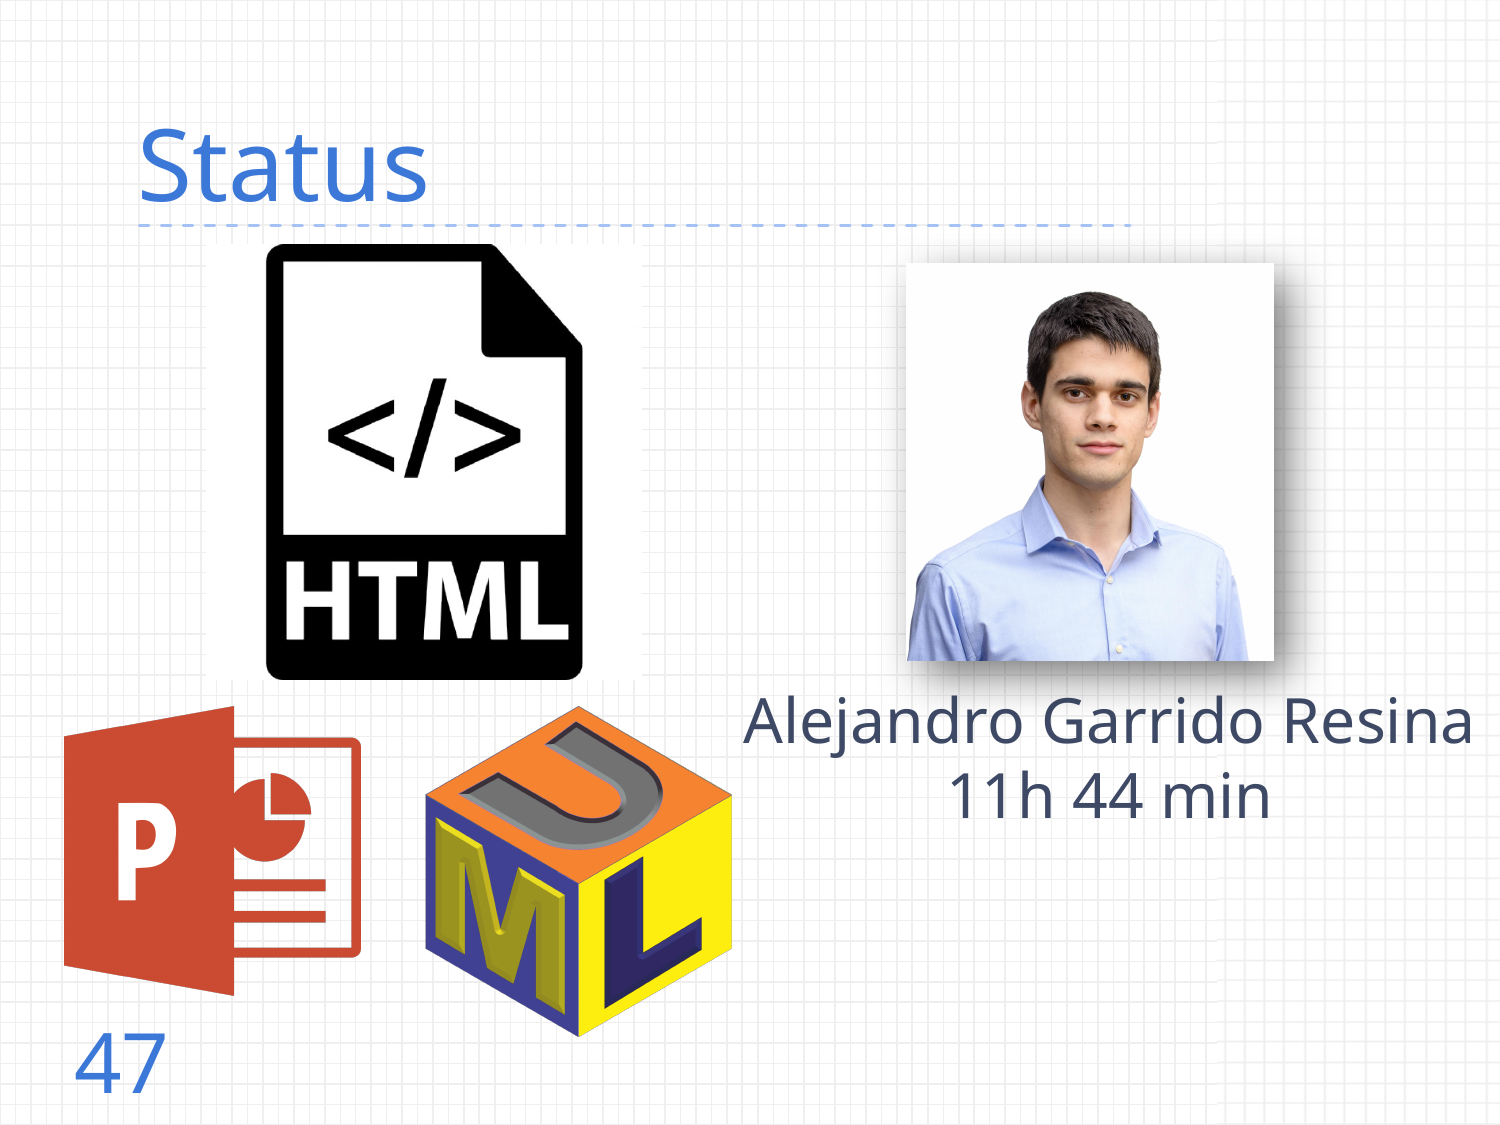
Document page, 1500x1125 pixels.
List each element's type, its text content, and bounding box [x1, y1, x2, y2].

picture [64, 706, 361, 997]
picture [206, 244, 642, 680]
text_box Alejandro Garrido Resina 11h 44 min [679, 666, 1212, 883]
picture [423, 705, 733, 1037]
title Status [122, 49, 1130, 237]
text_box 47 [59, 998, 195, 1125]
picture [906, 0, 1500, 1125]
